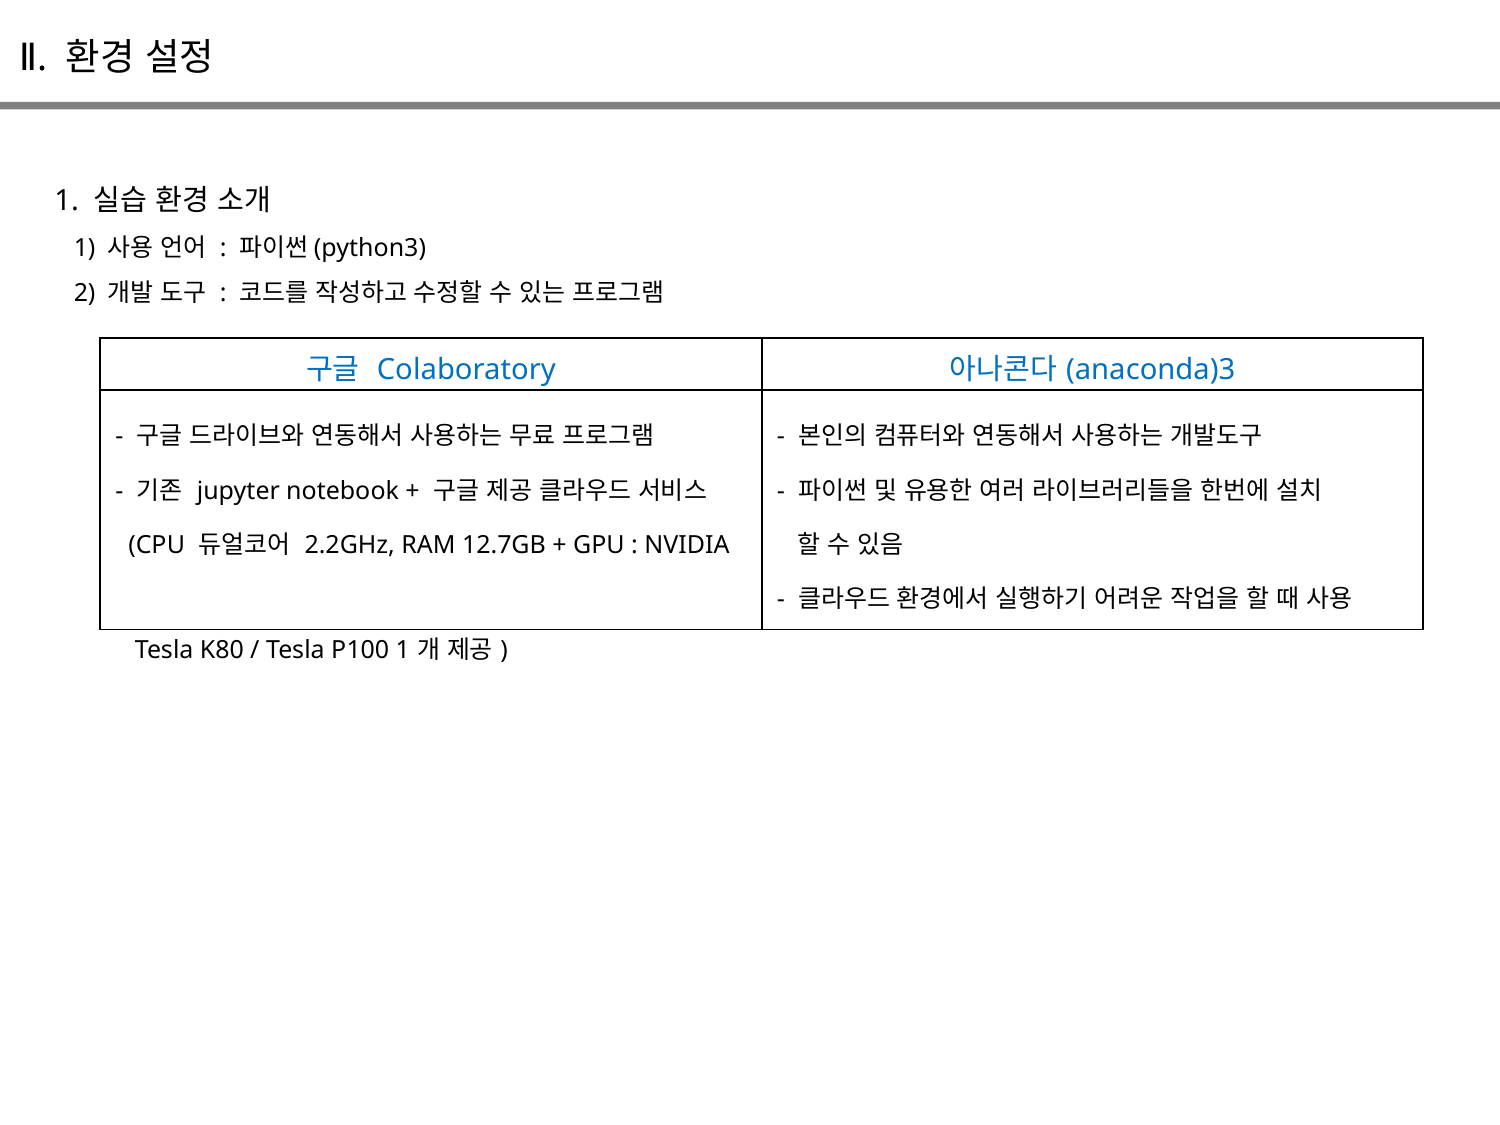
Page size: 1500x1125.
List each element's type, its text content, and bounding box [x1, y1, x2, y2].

text_box Ⅱ. 환경 설정 [3, 25, 285, 86]
text_box 1. 실습 환경 소개 1) 사용 언어 : 파이썬(python3) 2) 개발 도구 : 코드를 작성하고 수정할 수 있는 프로그램 [39, 156, 1341, 314]
table_header 구글 Colaboratory [101, 339, 761, 389]
table_header 아나콘다(anaconda)3 [763, 339, 1422, 389]
text_box [0, 100, 1500, 111]
table_cell - 구글 드라이브와 연동해서 사용하는 무료 프로그램 - 기존 jupyter notebook + 구글 제공 클라우드 서비스 (CPU 듀얼코어 2.2GHz, RAM 12.7GB + GPU : NVIDIA Tesla K80 / Tesla P100 1개 제공) [101, 391, 761, 629]
table_cell - 본인의 컴퓨터와 연동해서 사용하는 개발도구 - 파이썬 및 유용한 여러 라이브러리들을 한번에 설치 할 수 있음 - 클라우드 환경에서 실행하기 어려운 작업을 할 때 사용 [763, 391, 1422, 629]
